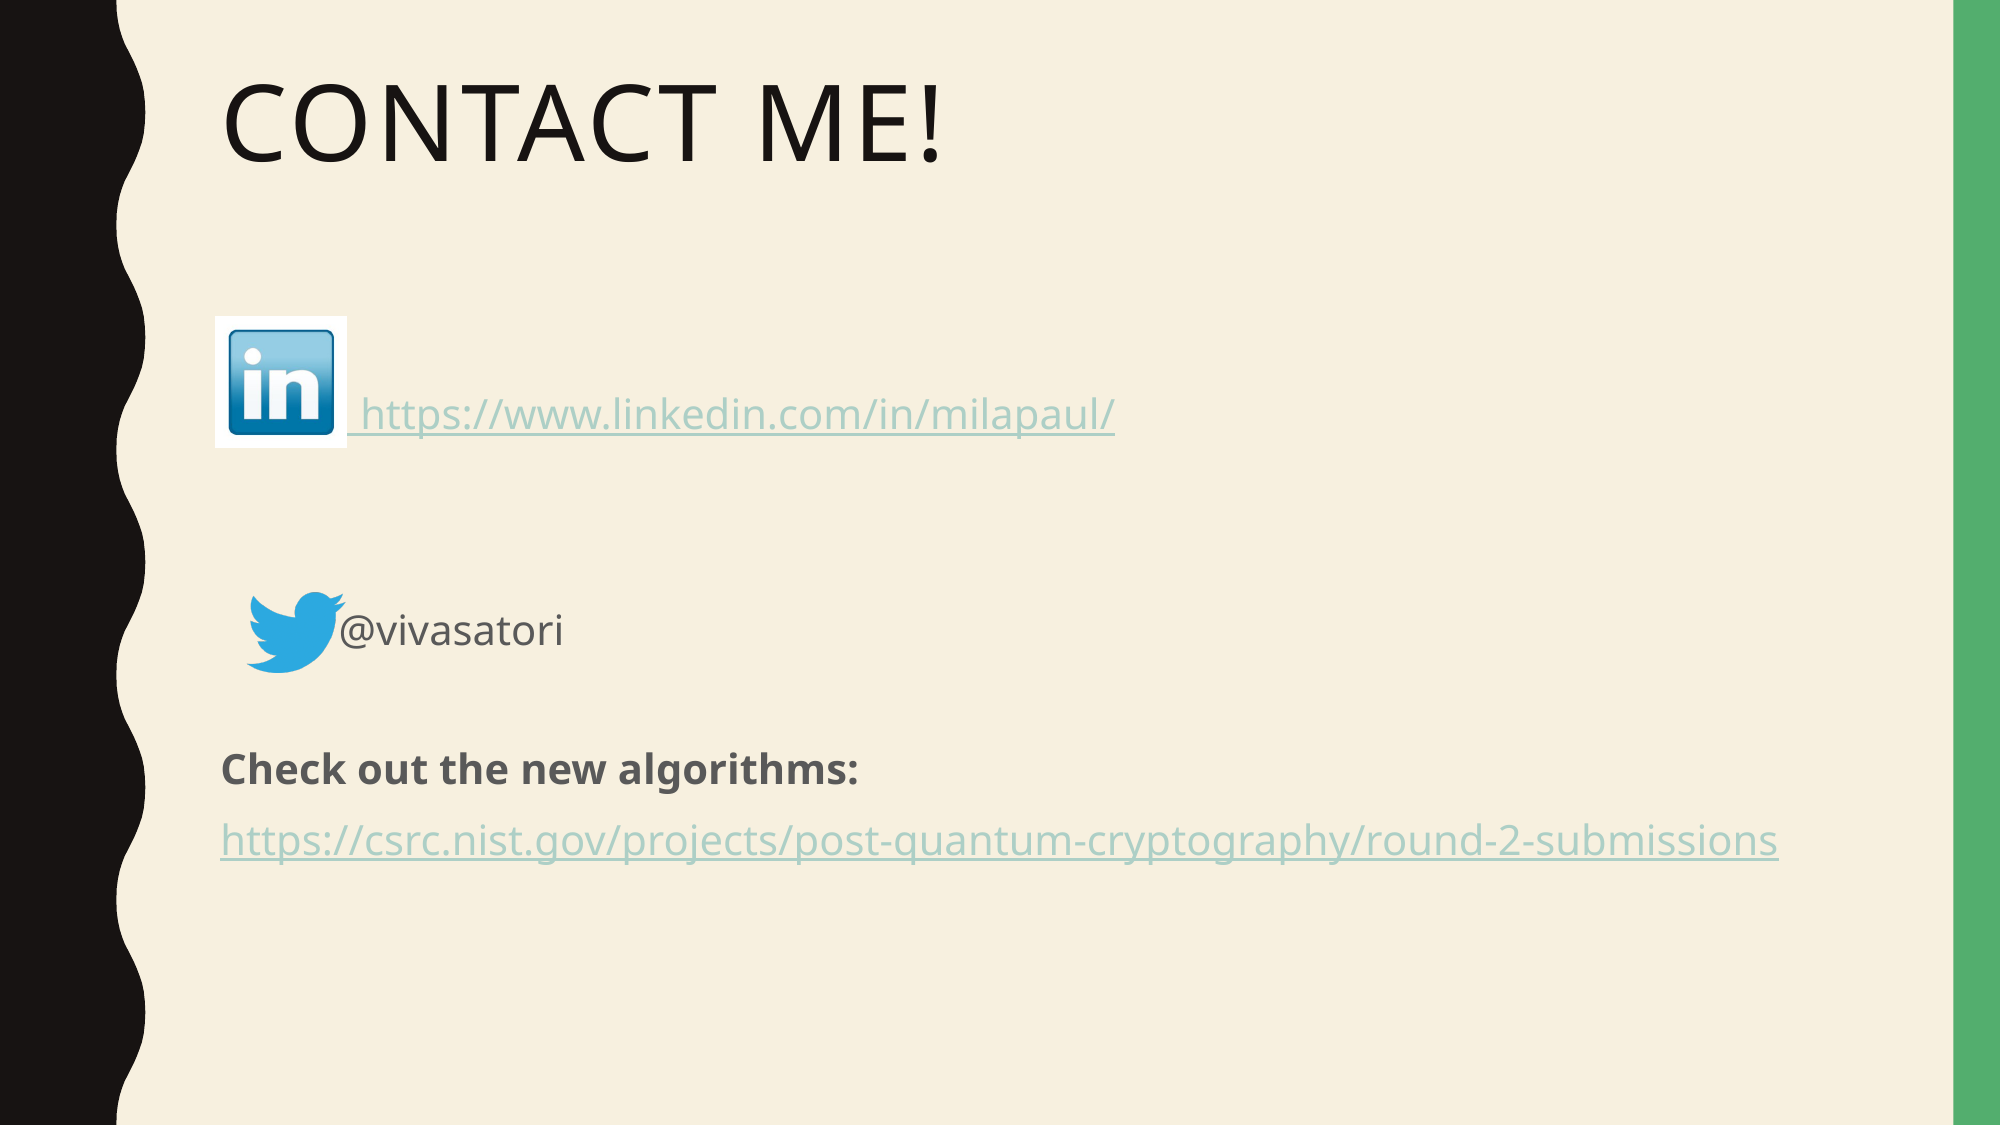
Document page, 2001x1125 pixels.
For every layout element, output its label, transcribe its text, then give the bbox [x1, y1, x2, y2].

title Contact me! [205, 62, 1875, 308]
picture [245, 582, 347, 684]
picture [215, 316, 347, 448]
list https://www.linkedin.com/in/milapaul/ @vivasatori Check out the new algorithms: https://csrc.nist.gov/projects/post-quantum-cryptography/round-2-submissions [205, 375, 1875, 965]
